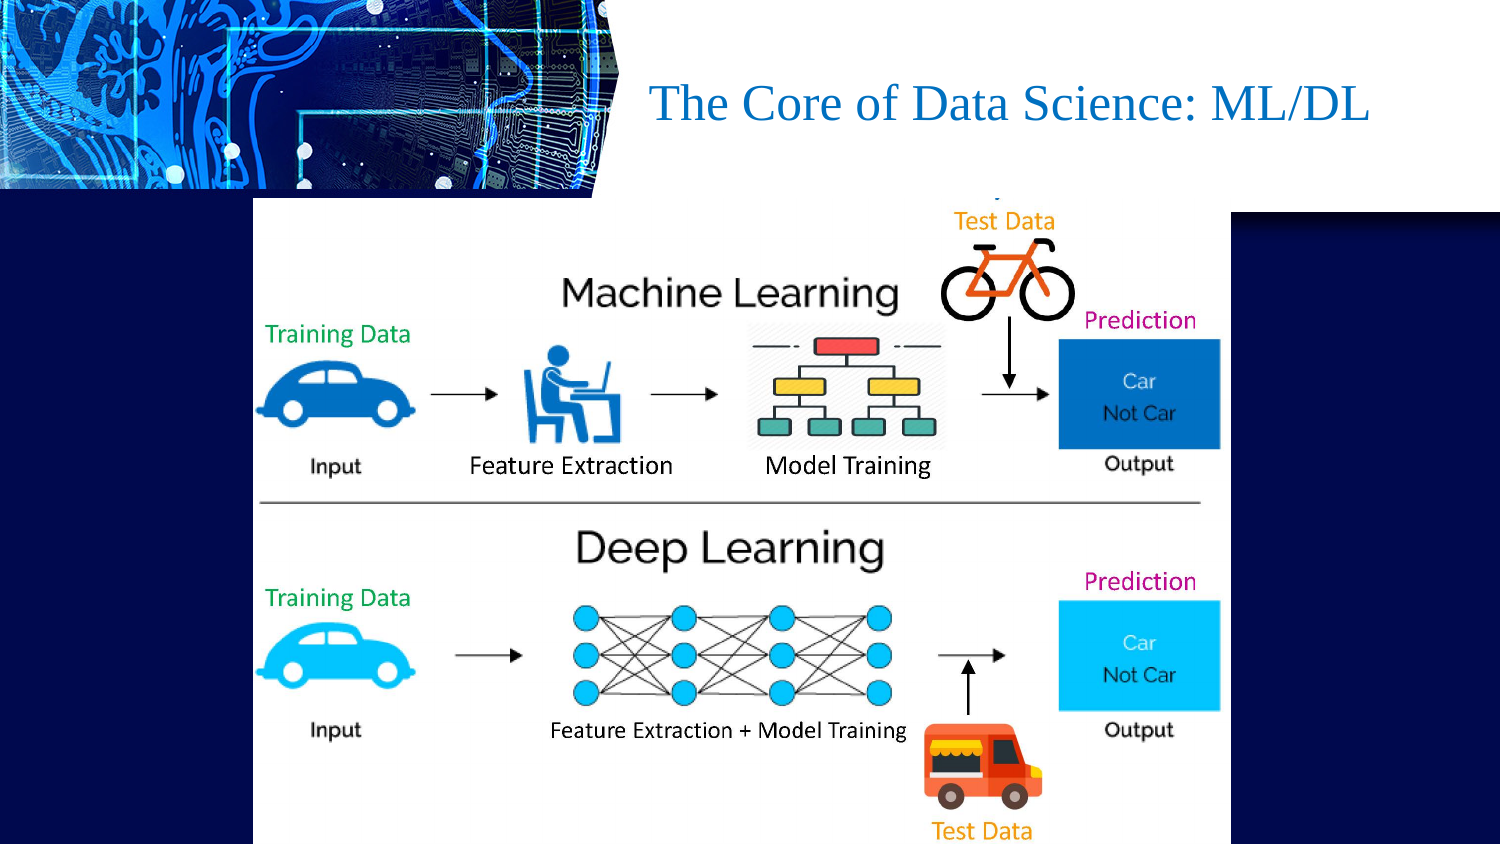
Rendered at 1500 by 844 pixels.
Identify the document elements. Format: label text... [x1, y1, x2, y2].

picture [0, 0, 1500, 844]
title The Core of Data Science: ML/DL [633, 36, 1433, 162]
